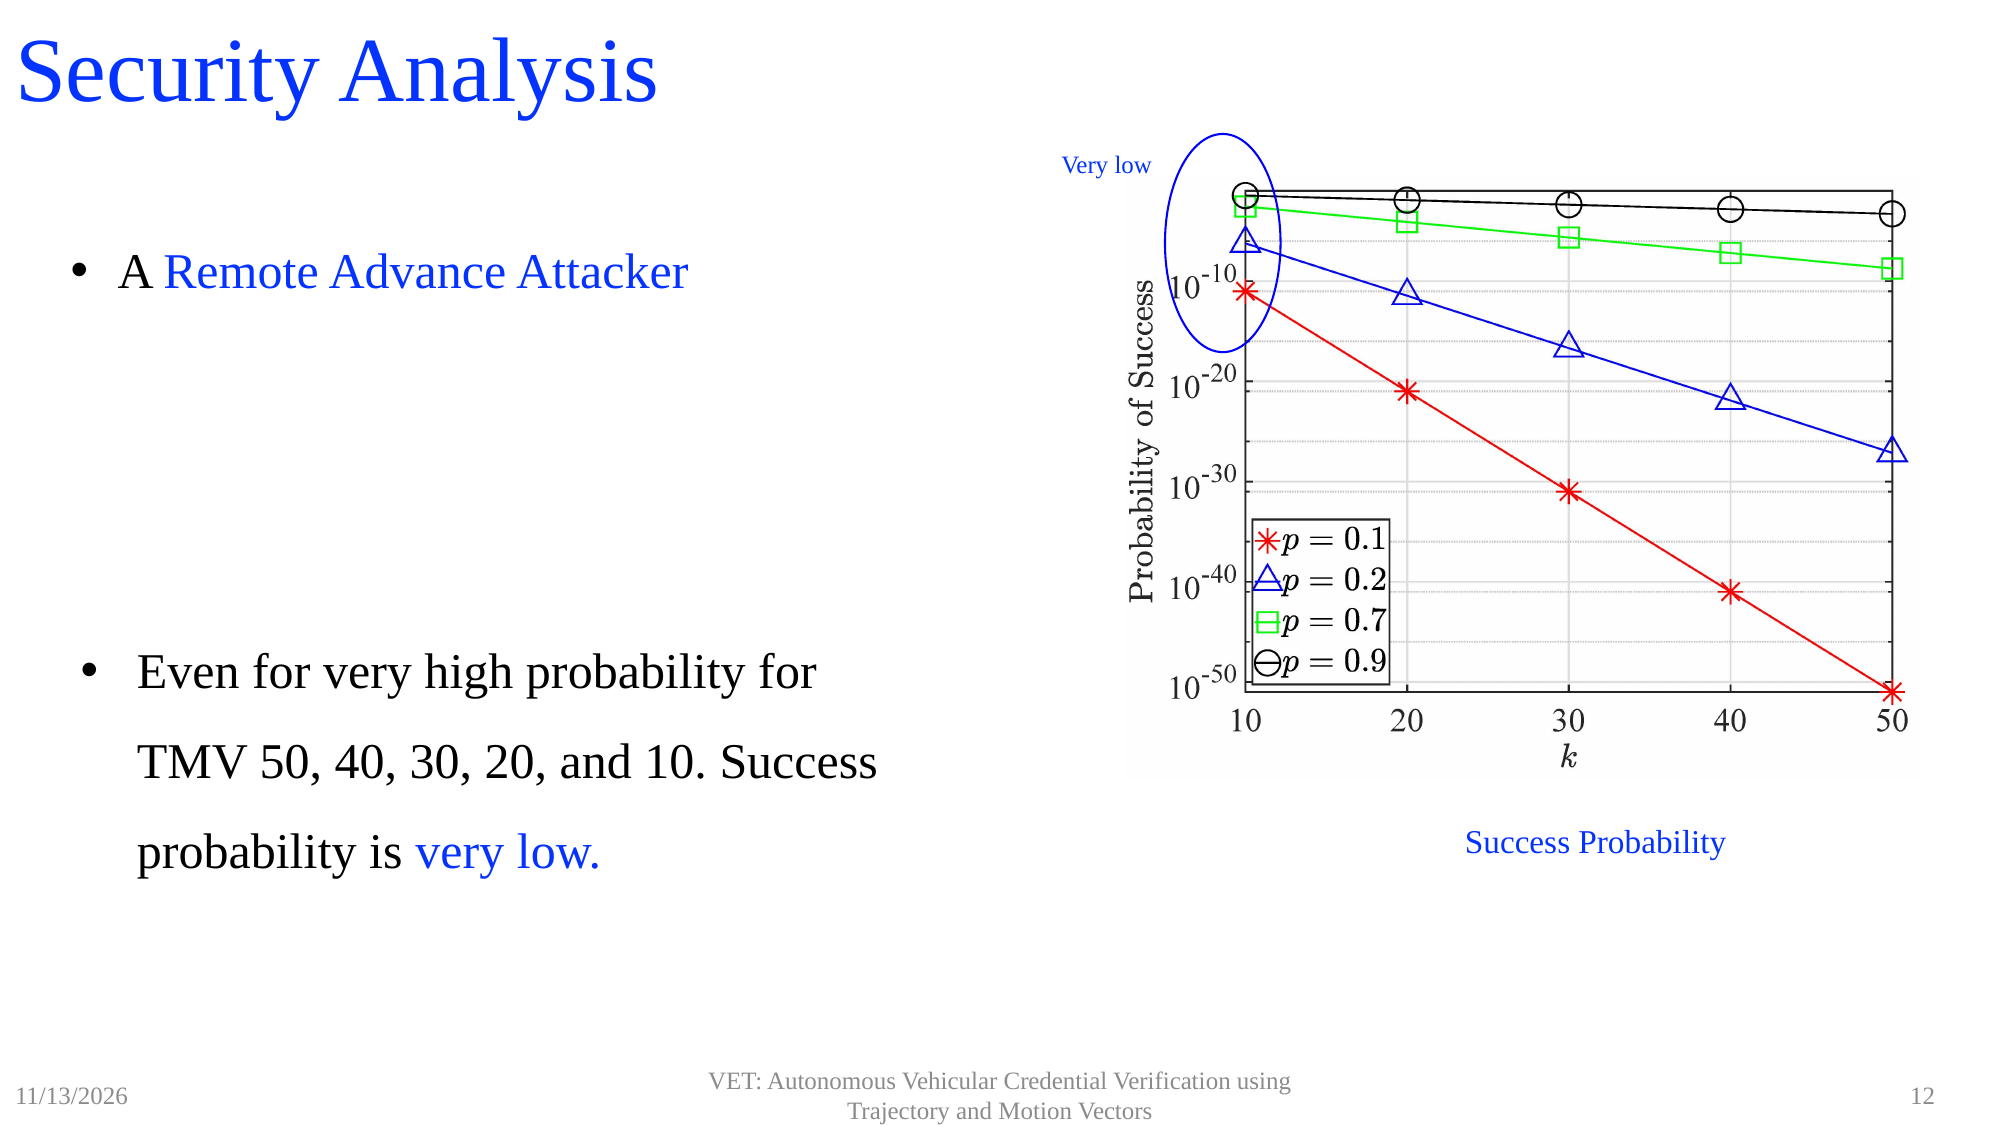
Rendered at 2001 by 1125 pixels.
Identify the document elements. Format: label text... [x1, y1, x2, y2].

picture [1124, 175, 1920, 779]
title Security Analysis [0, 0, 1959, 144]
text_box [1176, 132, 1270, 175]
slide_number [0, 1065, 450, 1125]
text_box Success Probability [1450, 813, 1751, 868]
text_box Very low [1046, 141, 1174, 187]
footer VET: Autonomous Vehicular Credential Verification using Trajectory and Motion Vectors [662, 1065, 1338, 1125]
slide_number 12 [1500, 1065, 1951, 1125]
